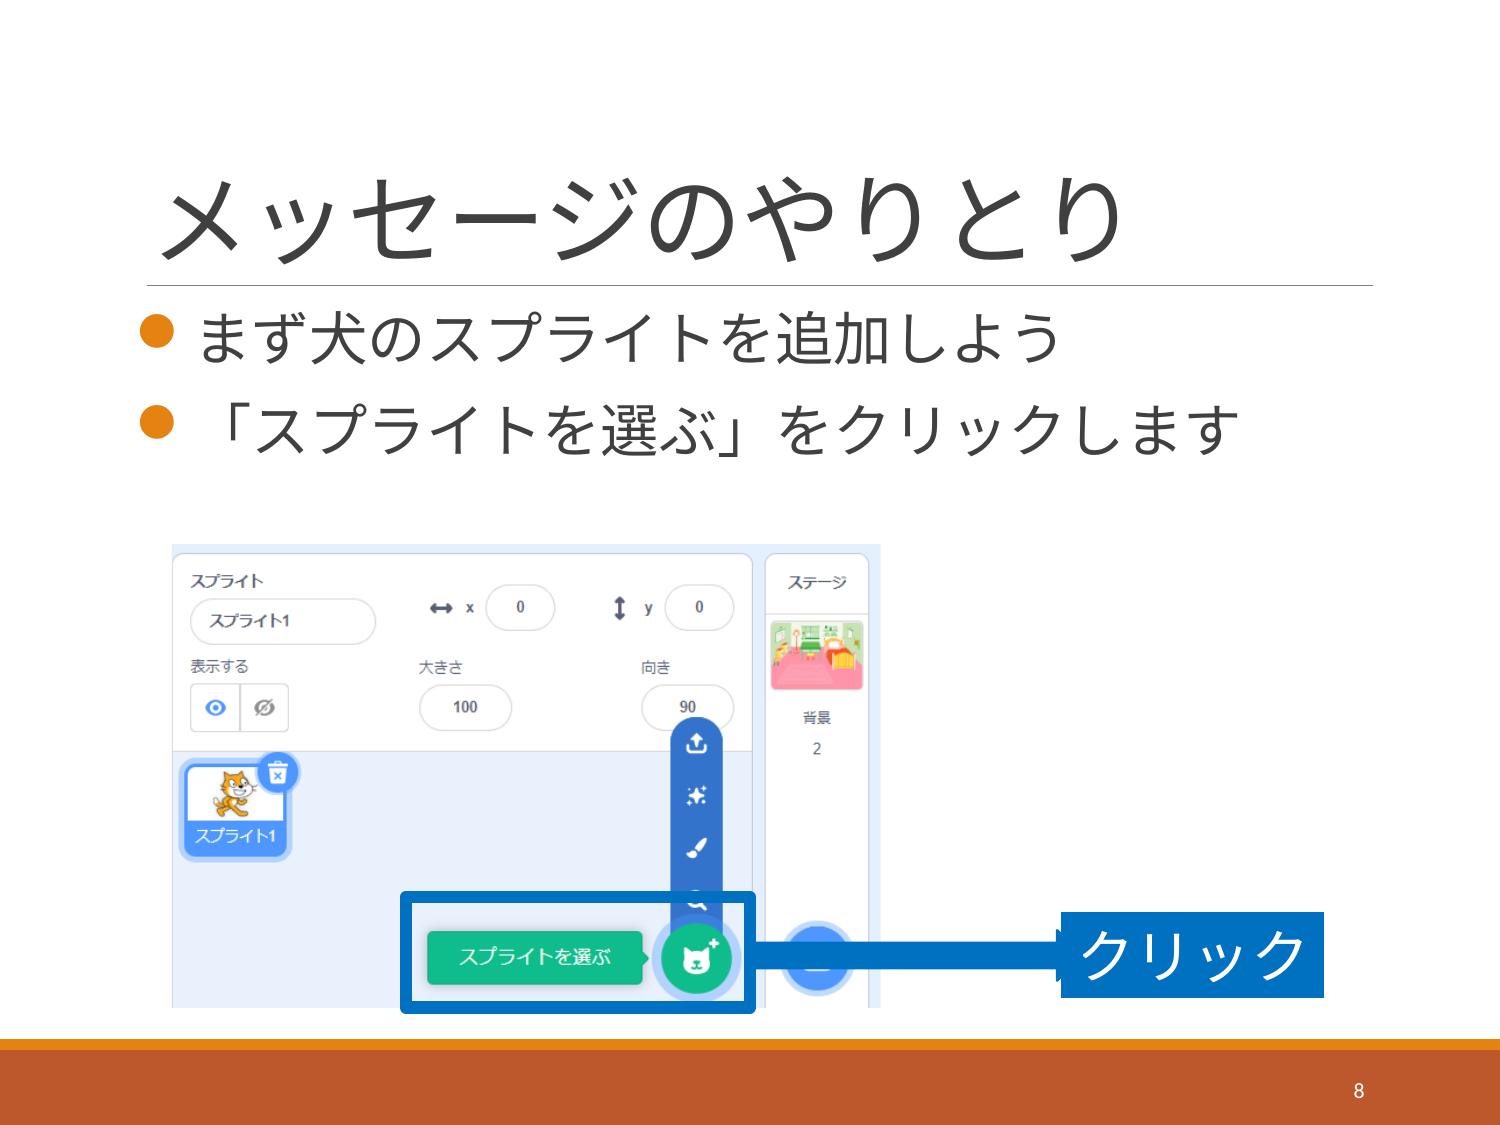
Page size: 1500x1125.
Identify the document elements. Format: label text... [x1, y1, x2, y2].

title メッセージのやりとり [135, 47, 1373, 285]
text_box [889, 929, 1084, 982]
list まず犬のスプライトを追加しよう 「スプライトを選ぶ」をクリックします [135, 302, 1373, 963]
picture [171, 544, 882, 1009]
text_box クリック [1061, 912, 1324, 998]
slide_number 7 [1218, 1059, 1380, 1120]
